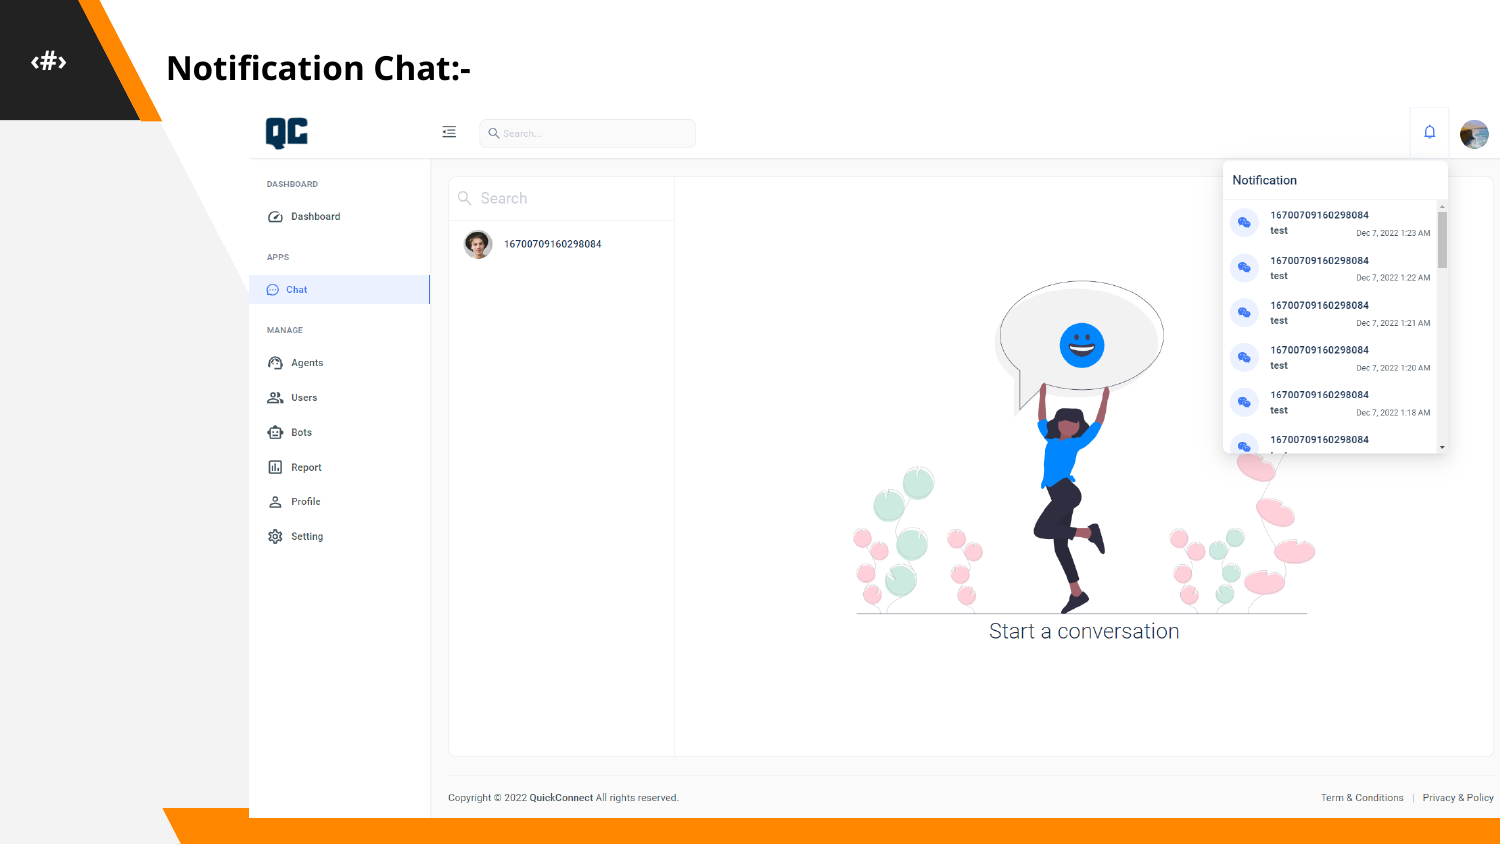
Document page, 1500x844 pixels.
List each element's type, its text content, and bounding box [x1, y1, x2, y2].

text_box Notification Chat:- [150, 19, 537, 95]
picture [248, 107, 1500, 818]
slide_number ‹#› [0, 0, 98, 121]
